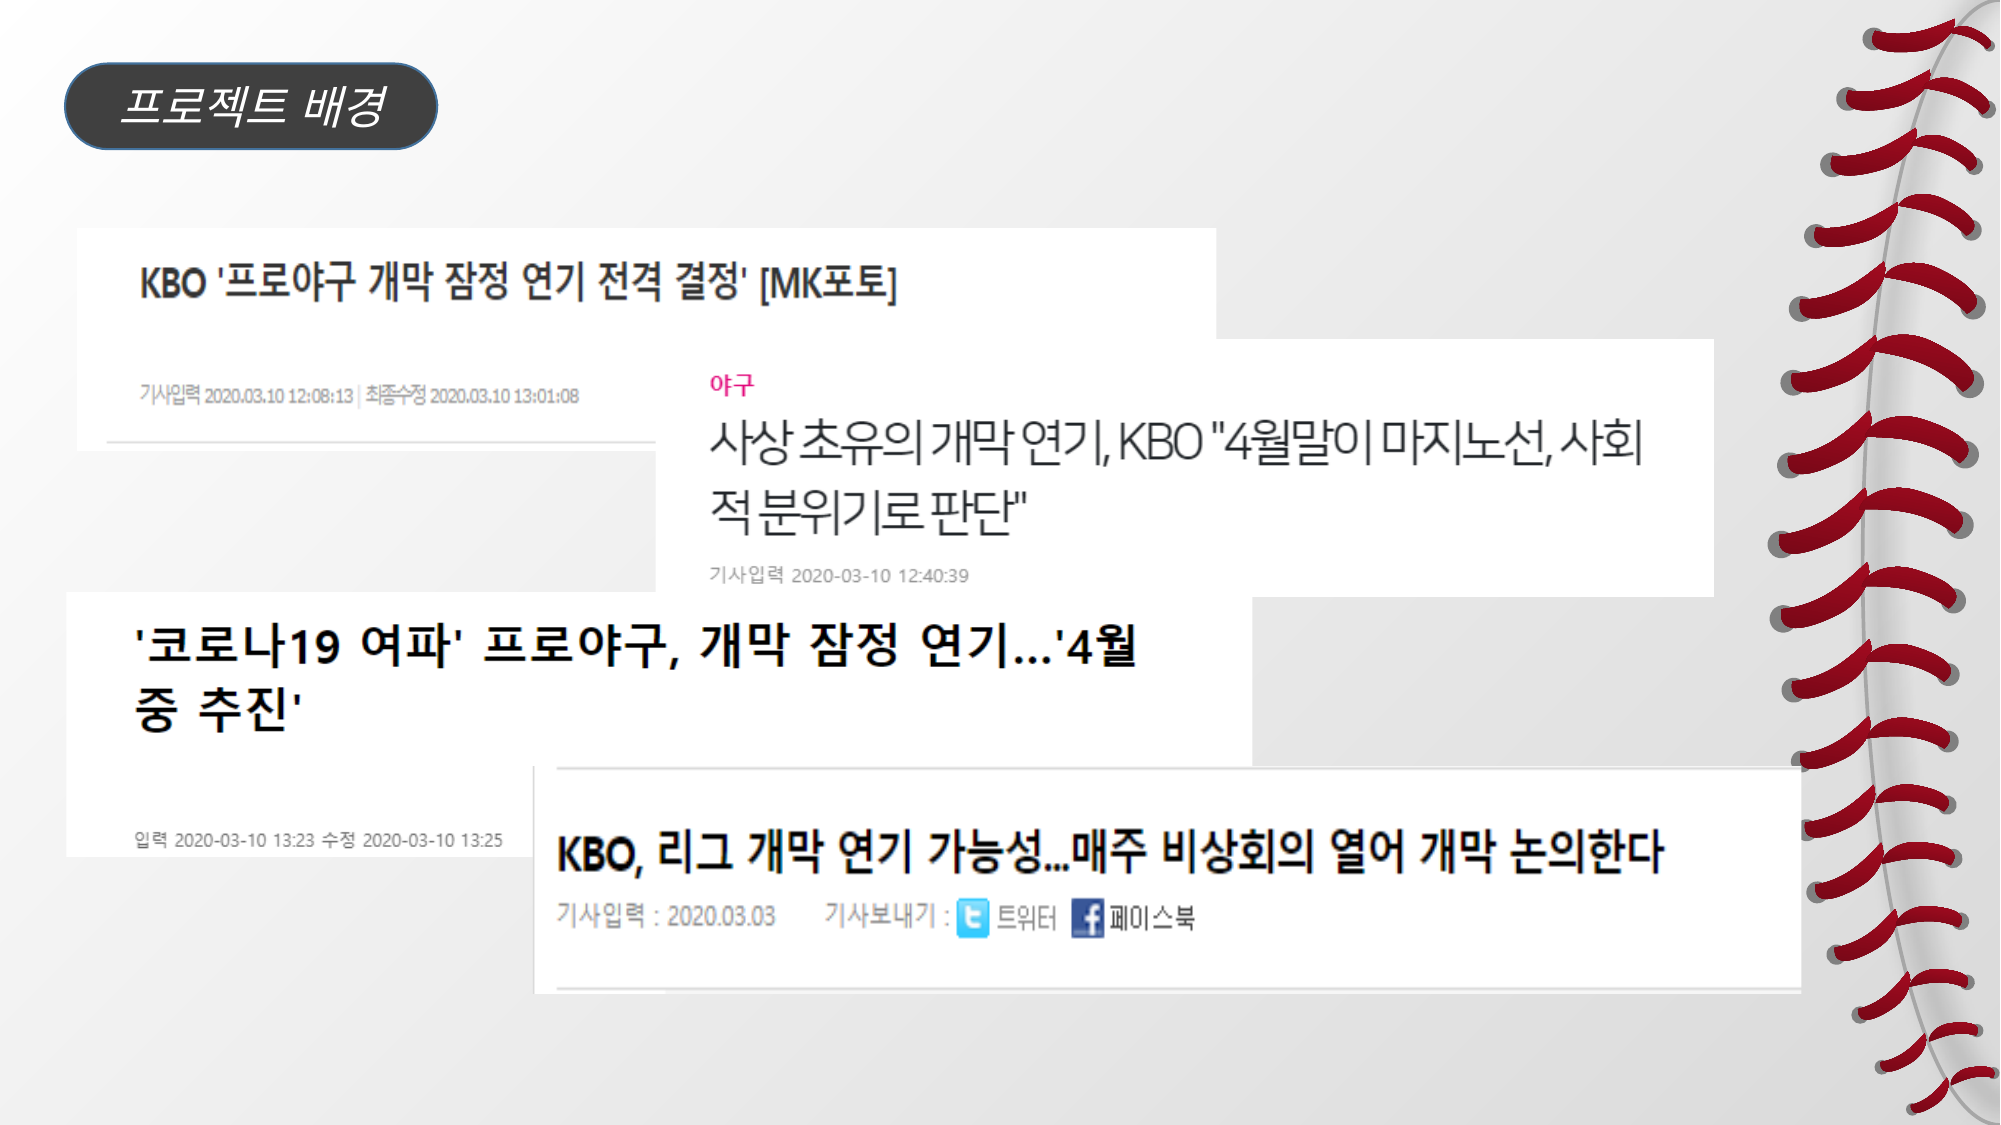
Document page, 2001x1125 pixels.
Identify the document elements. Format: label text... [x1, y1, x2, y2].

text_box 프로젝트 배경 [63, 62, 439, 151]
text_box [1769, 0, 2000, 1125]
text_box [66, 228, 1802, 994]
